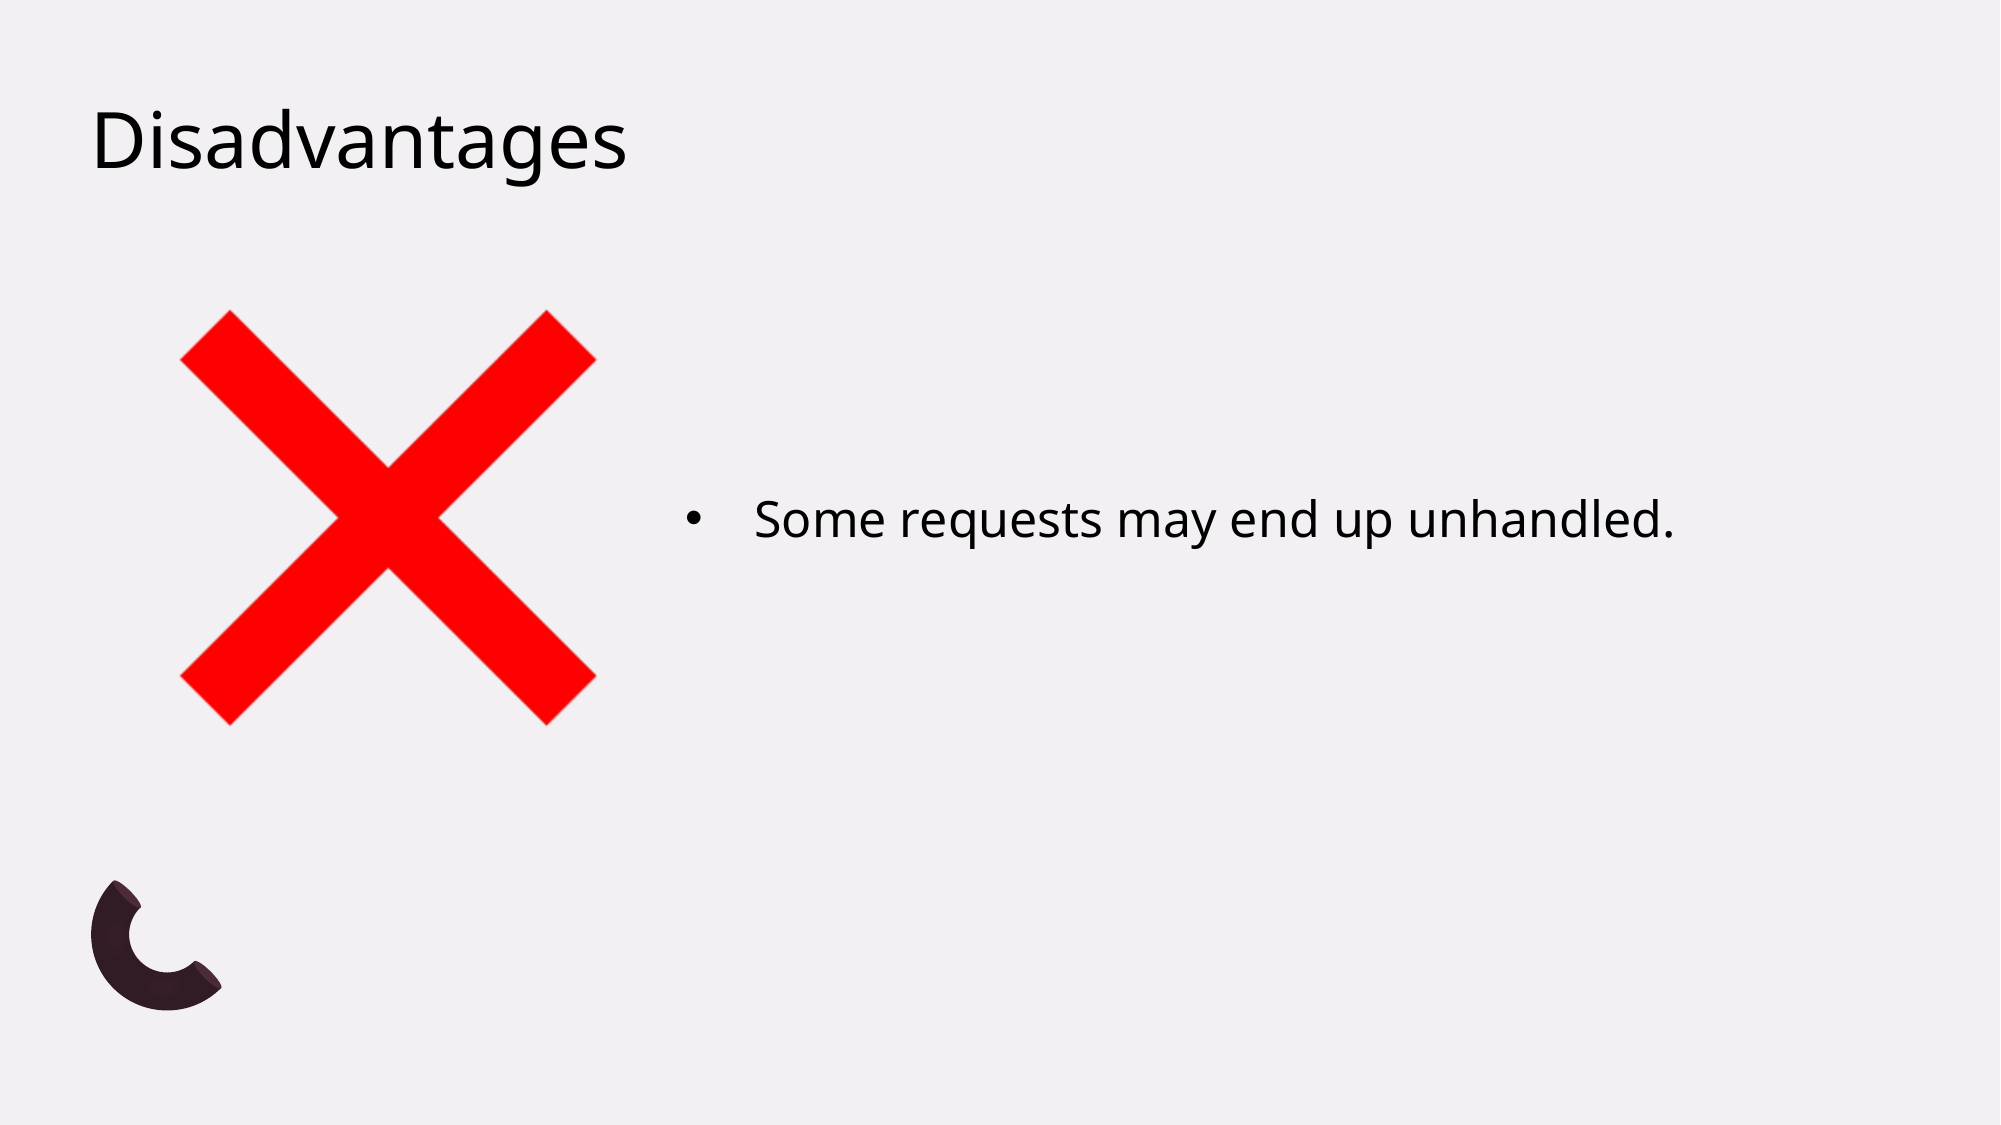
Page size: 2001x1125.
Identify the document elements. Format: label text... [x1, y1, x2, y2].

title Disadvantages [90, 90, 715, 237]
text_box Some requests may end up unhandled. [671, 480, 1954, 555]
picture [106, 236, 671, 800]
